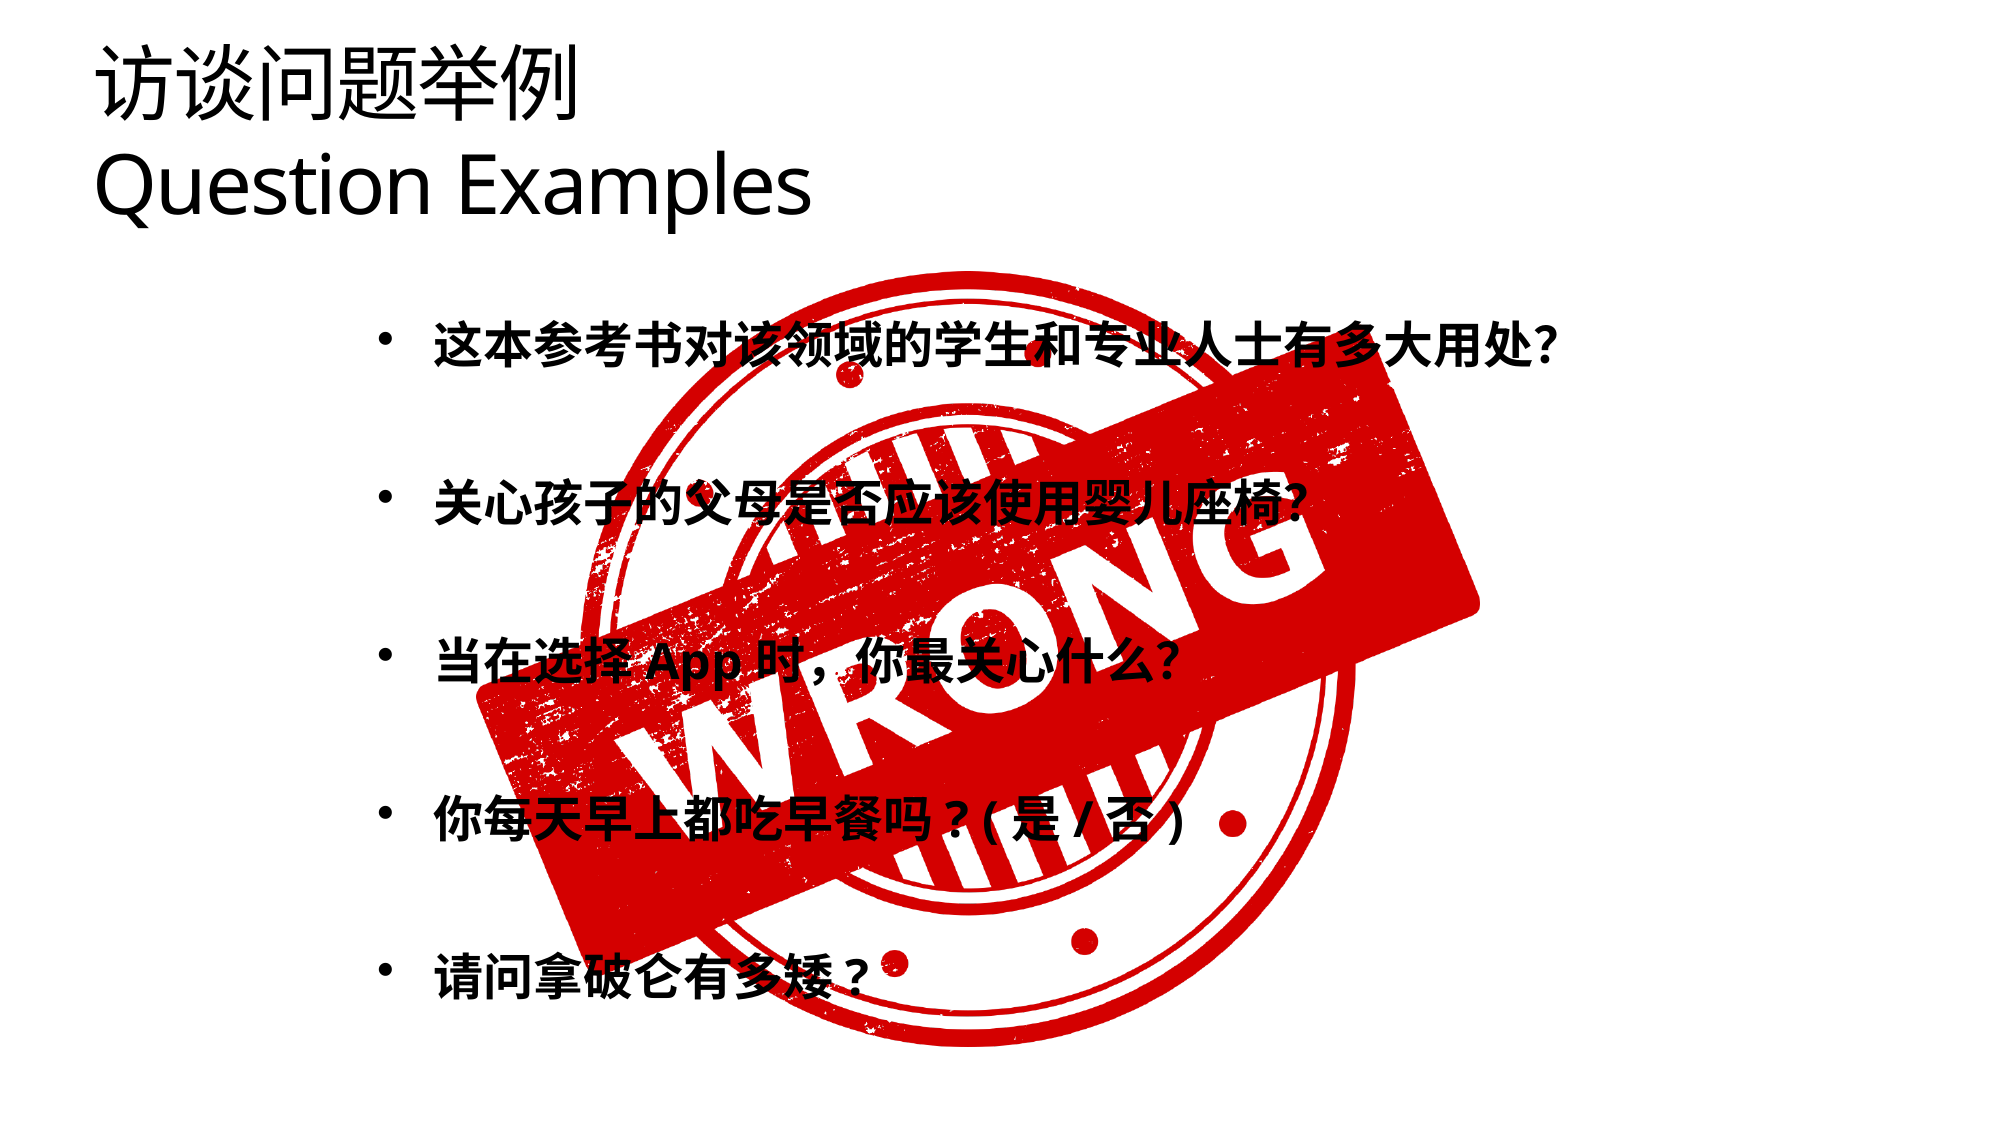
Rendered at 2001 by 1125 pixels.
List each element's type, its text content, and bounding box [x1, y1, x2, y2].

text_box 访谈问题举例 Question Examples [78, 37, 1354, 225]
text_box 这本参考书对该领域的学生和专业人士有多大用处？ 关心孩子的父母是否应该使用婴儿座椅？ 当在选择App时，你最关心什么？ 你每天早上都吃早餐吗? (是/否) 请问拿破仑有多矮? [362, 312, 1638, 1076]
picture [475, 271, 1480, 1047]
